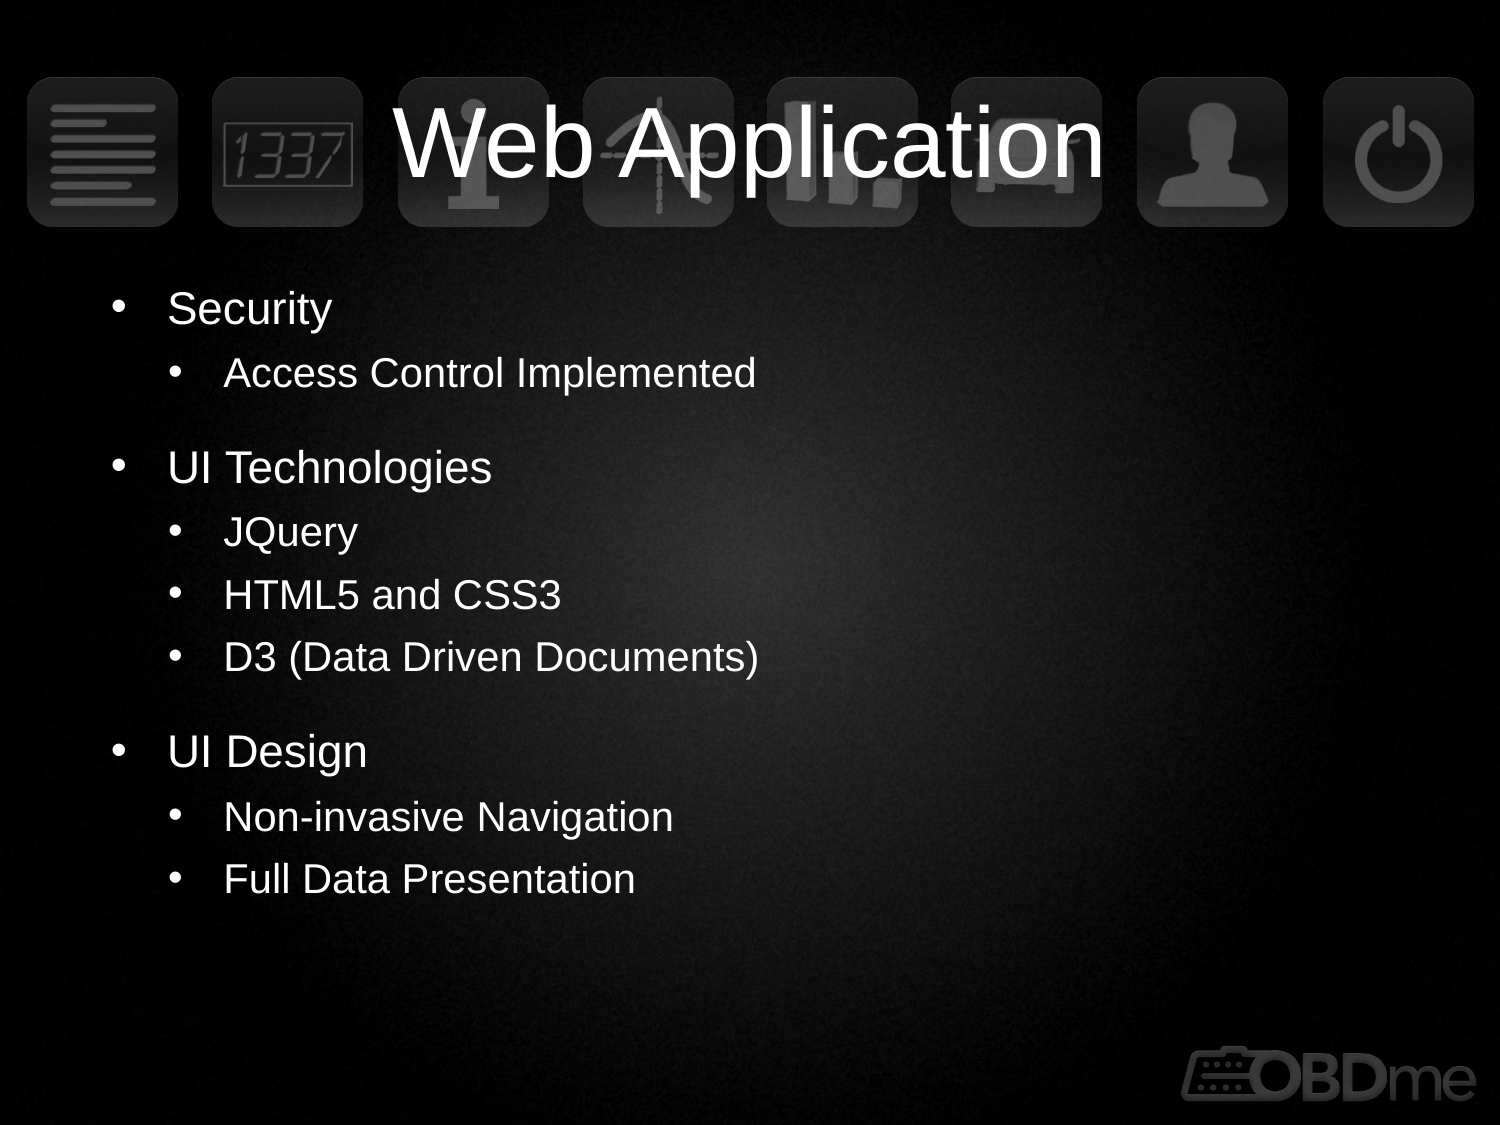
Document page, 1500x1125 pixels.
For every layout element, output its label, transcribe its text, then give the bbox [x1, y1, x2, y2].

picture [1323, 76, 1474, 227]
picture [767, 76, 918, 227]
picture [398, 76, 549, 227]
picture [1169, 1035, 1487, 1112]
picture [951, 76, 1102, 227]
picture [27, 76, 178, 227]
picture [212, 76, 363, 227]
picture [1137, 76, 1288, 227]
picture [583, 76, 734, 227]
title Web Application [112, 19, 1388, 255]
list Security Access Control Implemented UI Technologies JQuery HTML5 and CSS3 D3 (Data Driven Documents) UI Design Non-invasive Navigation Full Data Presentation [95, 270, 1448, 970]
